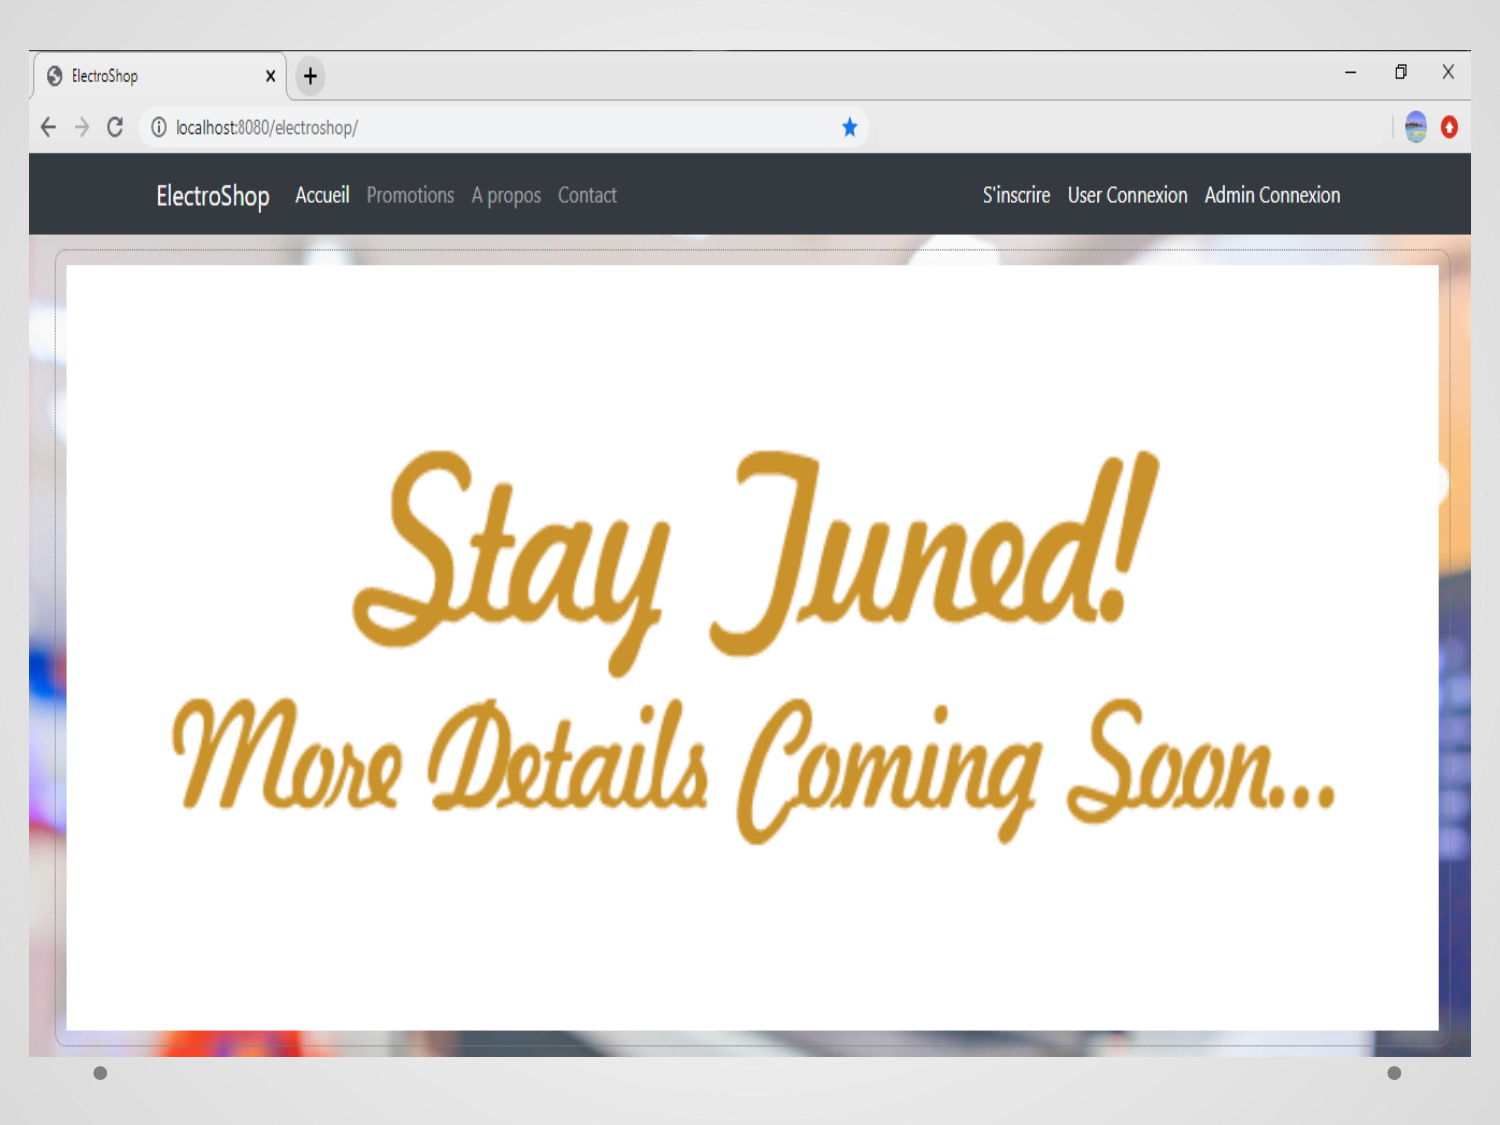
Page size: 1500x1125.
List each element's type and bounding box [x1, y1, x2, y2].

picture [29, 50, 1471, 1057]
